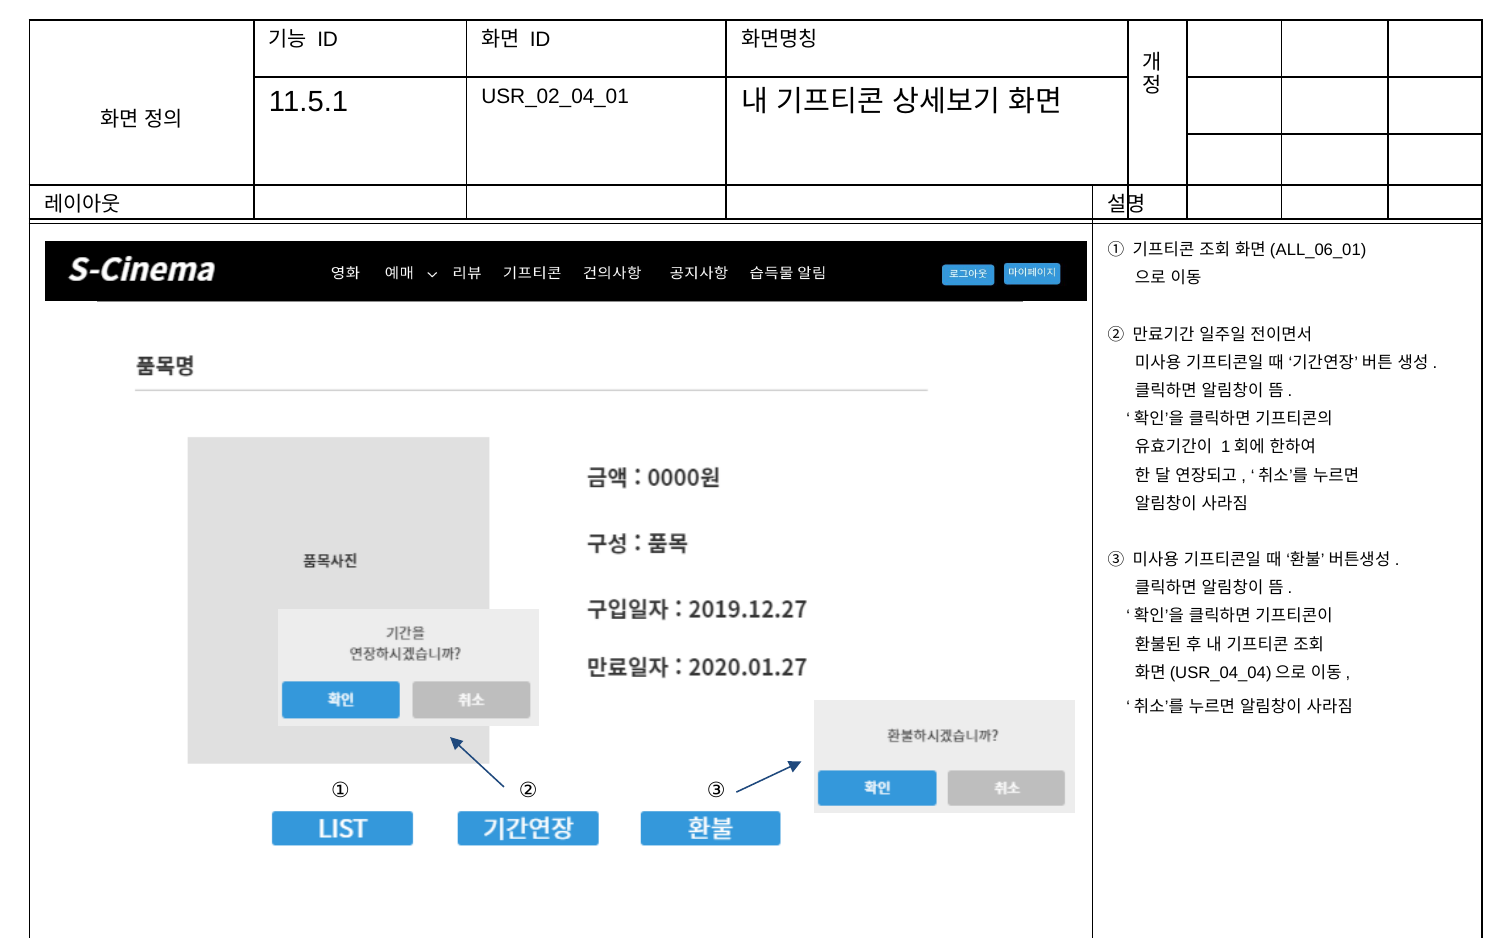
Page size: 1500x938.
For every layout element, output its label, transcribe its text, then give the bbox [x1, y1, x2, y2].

table_header 화면 정의 [30, 21, 253, 218]
table_cell ① 기프티콘 조회 화면(ALL_06_01) 으로 이동 ② 만료기간 일주일 전이면서 미사용 기프티콘일 때 ‘기간연장’ 버튼 생성. 클릭하면 알림창이 뜸. ‘확인’을 클릭하면 기프티콘의 유효기간이 1회에 한하여 한 달 연장되고, ‘취소’를 누르면 알림창이 사라짐 ③ 미사용 기프티콘일 때 ‘환불’ 버튼생성. 클릭하면 알림창이 뜸. ‘확인’을 클릭하면 기프티콘이 환불된 후 내 기프티콘 조회 화면(USR_04_04)으로 이동, ‘취소’를 누르면 알림창이 사라짐 [1093, 224, 1481, 938]
table_header [1282, 21, 1387, 76]
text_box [449, 736, 505, 788]
table_header 개정 [1129, 21, 1186, 218]
table_cell [30, 224, 1092, 938]
table_header [1389, 21, 1481, 76]
picture [44, 241, 1088, 865]
table_cell USR_02_04_01 [467, 78, 725, 218]
table_cell [1389, 135, 1481, 218]
table_cell [1188, 78, 1281, 133]
table_cell [1282, 78, 1387, 133]
table_header 화면명칭 [727, 21, 1127, 76]
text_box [736, 761, 802, 793]
table_cell 11.5.1 [255, 78, 466, 218]
table_cell [1188, 135, 1281, 218]
table_cell [1282, 135, 1387, 218]
table_header 기능 ID [255, 21, 466, 76]
table_cell [1389, 78, 1481, 133]
table_cell 내 기프티콘 상세보기 화면 [727, 78, 1127, 218]
table_header [1188, 21, 1281, 76]
table_header 화면 ID [467, 21, 725, 76]
